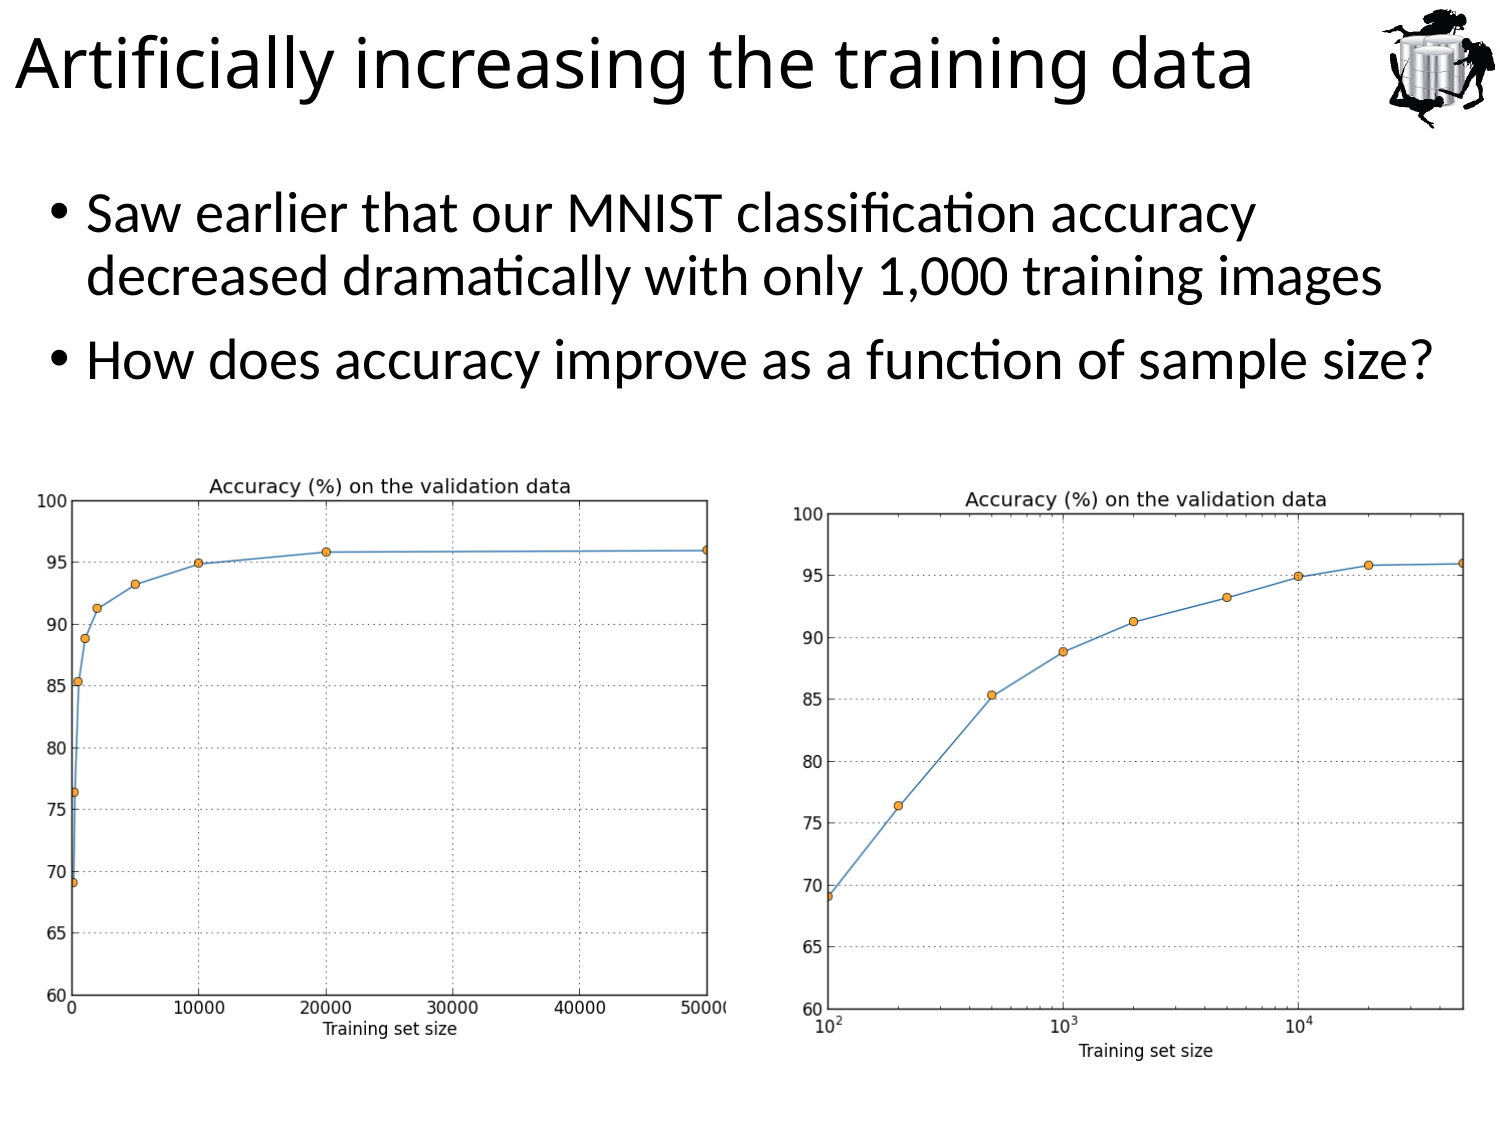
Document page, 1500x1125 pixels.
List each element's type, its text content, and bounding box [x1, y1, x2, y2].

list Saw earlier that our MNIST classification accuracy decreased dramatically with only 1,000 training images How does accuracy improve as a function of sample size? [34, 174, 1482, 452]
picture [0, 439, 1500, 1071]
title Artificially increasing the training data [0, 0, 1377, 131]
picture [1377, 5, 1498, 131]
